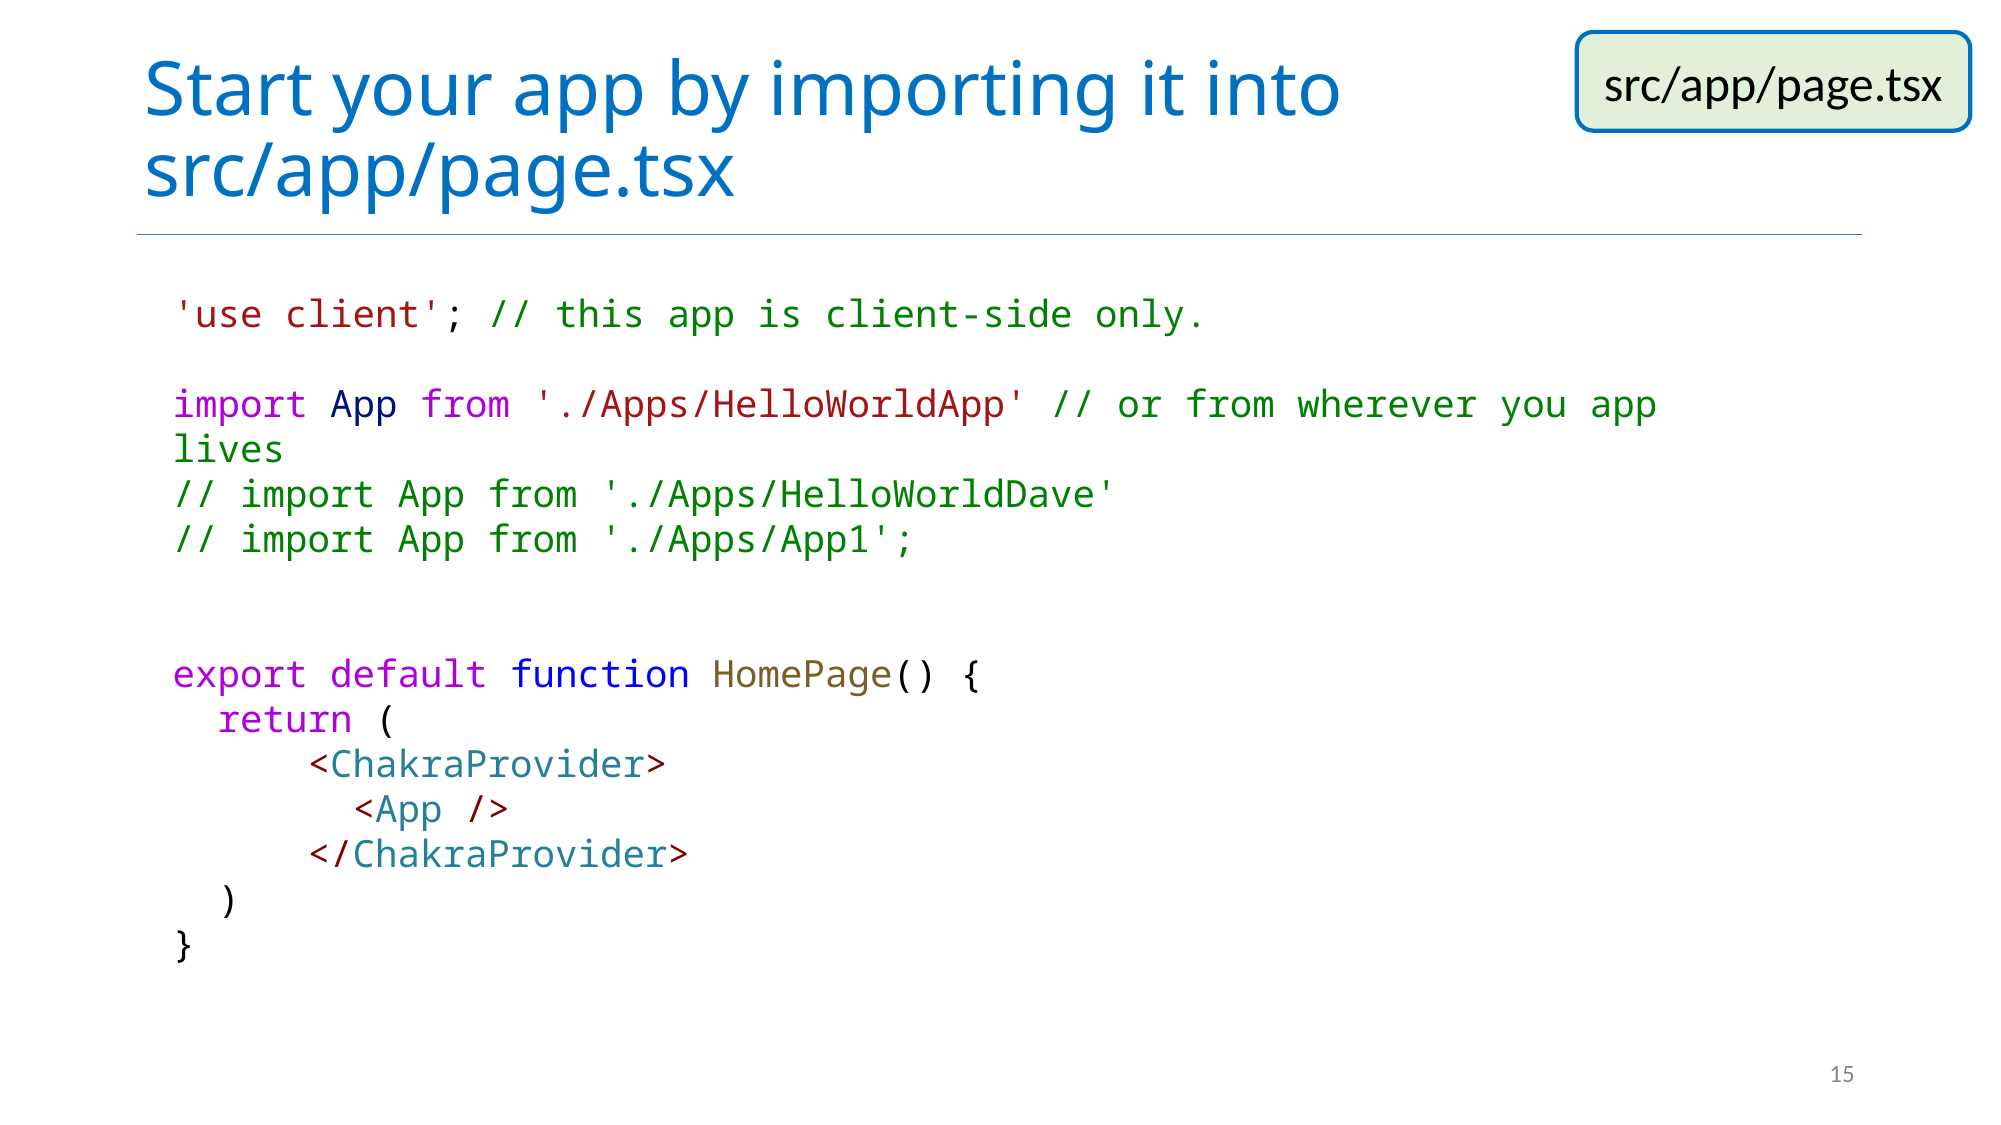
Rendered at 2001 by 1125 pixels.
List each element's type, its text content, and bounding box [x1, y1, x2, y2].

text_box src/app/page.tsx [1574, 29, 1973, 133]
title Start your app by importing it into src/app/page.tsx [136, 2, 1863, 221]
slide_number 15 [1819, 1051, 1863, 1094]
text_box 'use client'; // this app is client-side only. import App from './Apps/HelloWorldApp' // or from wherever you app lives // import App from './Apps/HelloWorldDave' // import App from './Apps/App1'; export default function HomePage() { return ( <ChakraProvider> <App /> </ChakraProvider> ) } [157, 282, 1716, 972]
